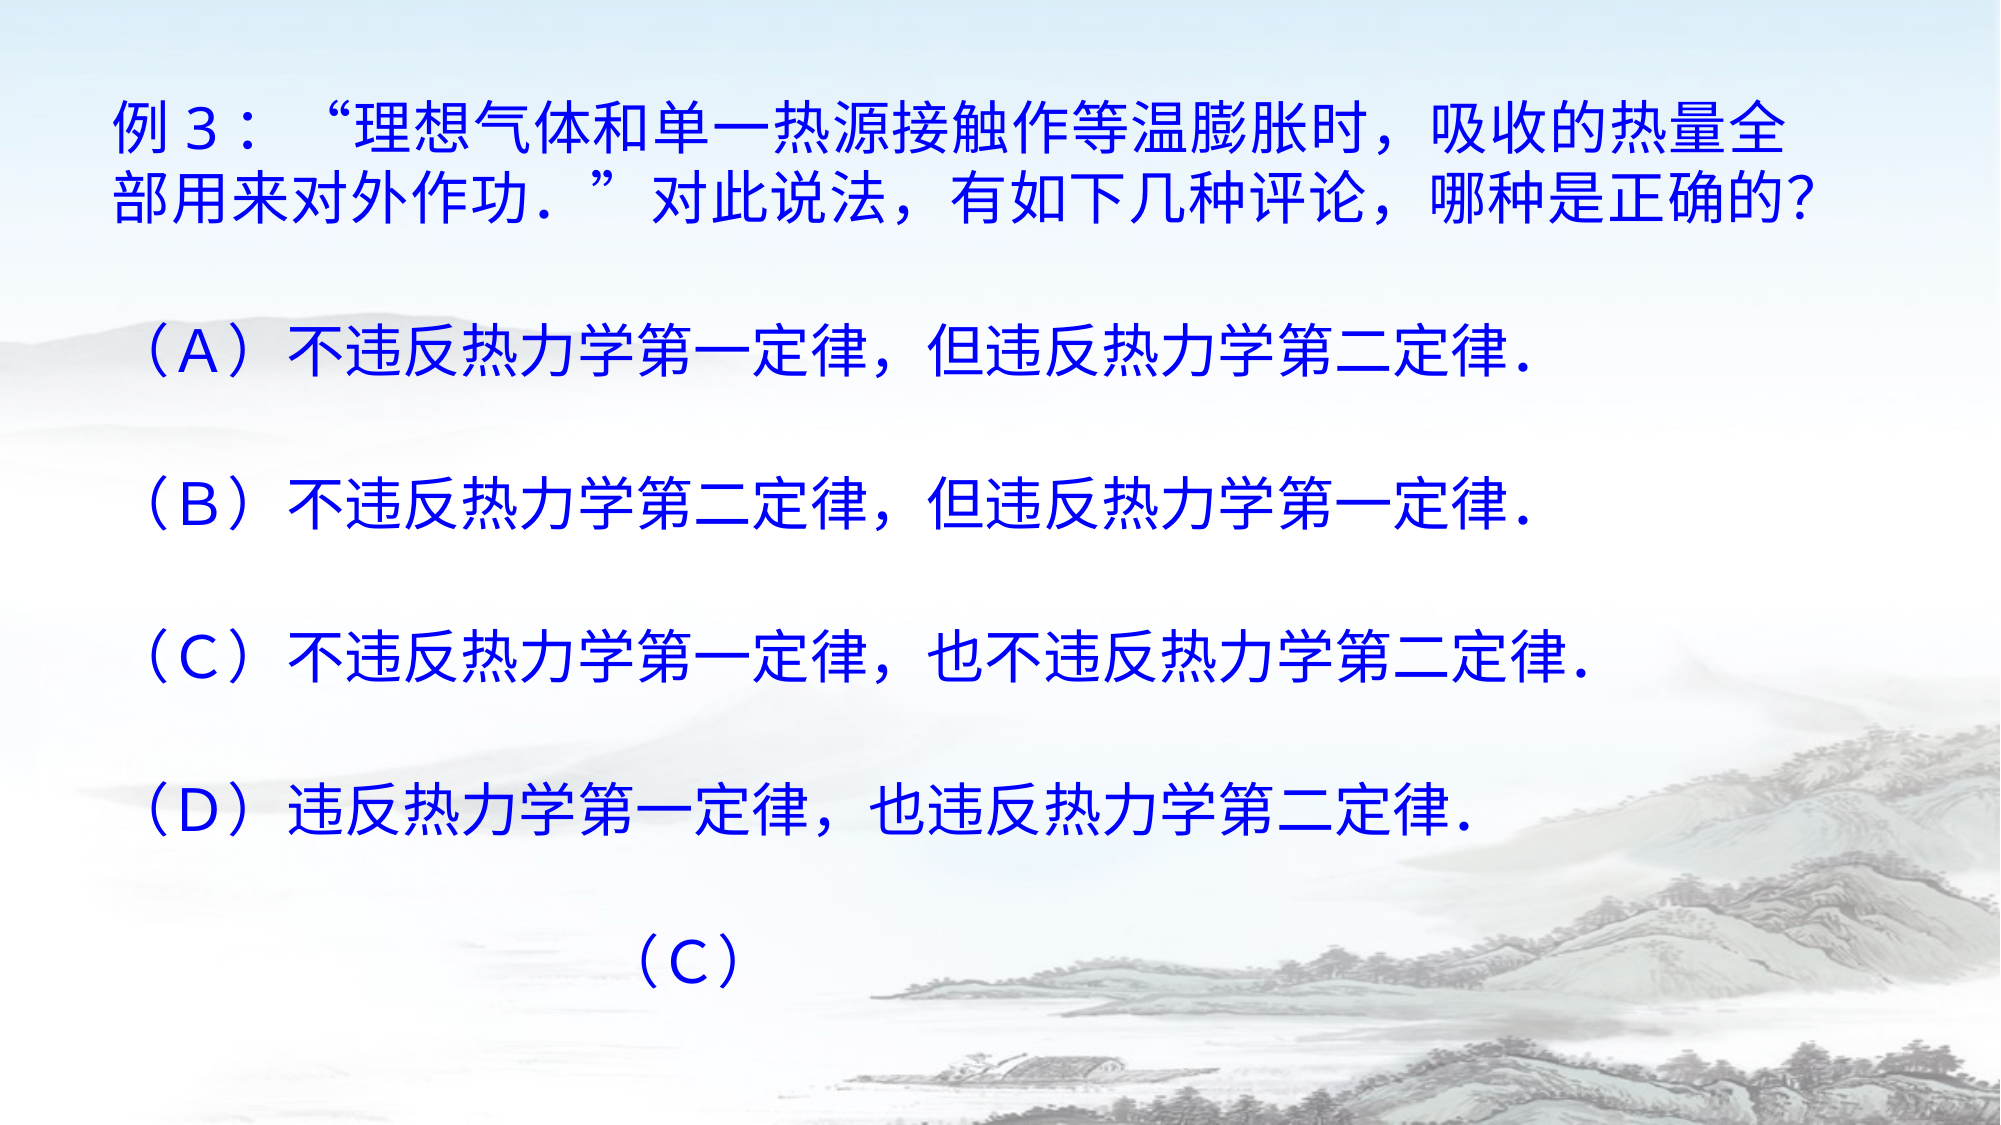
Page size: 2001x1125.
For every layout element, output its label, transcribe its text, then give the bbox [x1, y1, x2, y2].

text_box （Ｄ）违反热力学第一定律，也违反热力学第二定律． [96, 765, 1718, 851]
text_box 例3：“理想气体和单一热源接触作等温膨胀时，吸收的热量全部用来对外作功．”对此说法，有如下几种评论，哪种是正确的？ [96, 84, 1802, 309]
text_box （Ｃ） [586, 918, 823, 1003]
text_box （Ｂ）不违反热力学第二定律，但违反热力学第一定律． [96, 459, 1752, 545]
text_box [0, 0, 2000, 1125]
text_box （Ａ）不违反热力学第一定律，但违反热力学第二定律． [96, 307, 1686, 392]
text_box （Ｃ）不违反热力学第一定律，也不违反热力学第二定律． [96, 612, 1718, 698]
